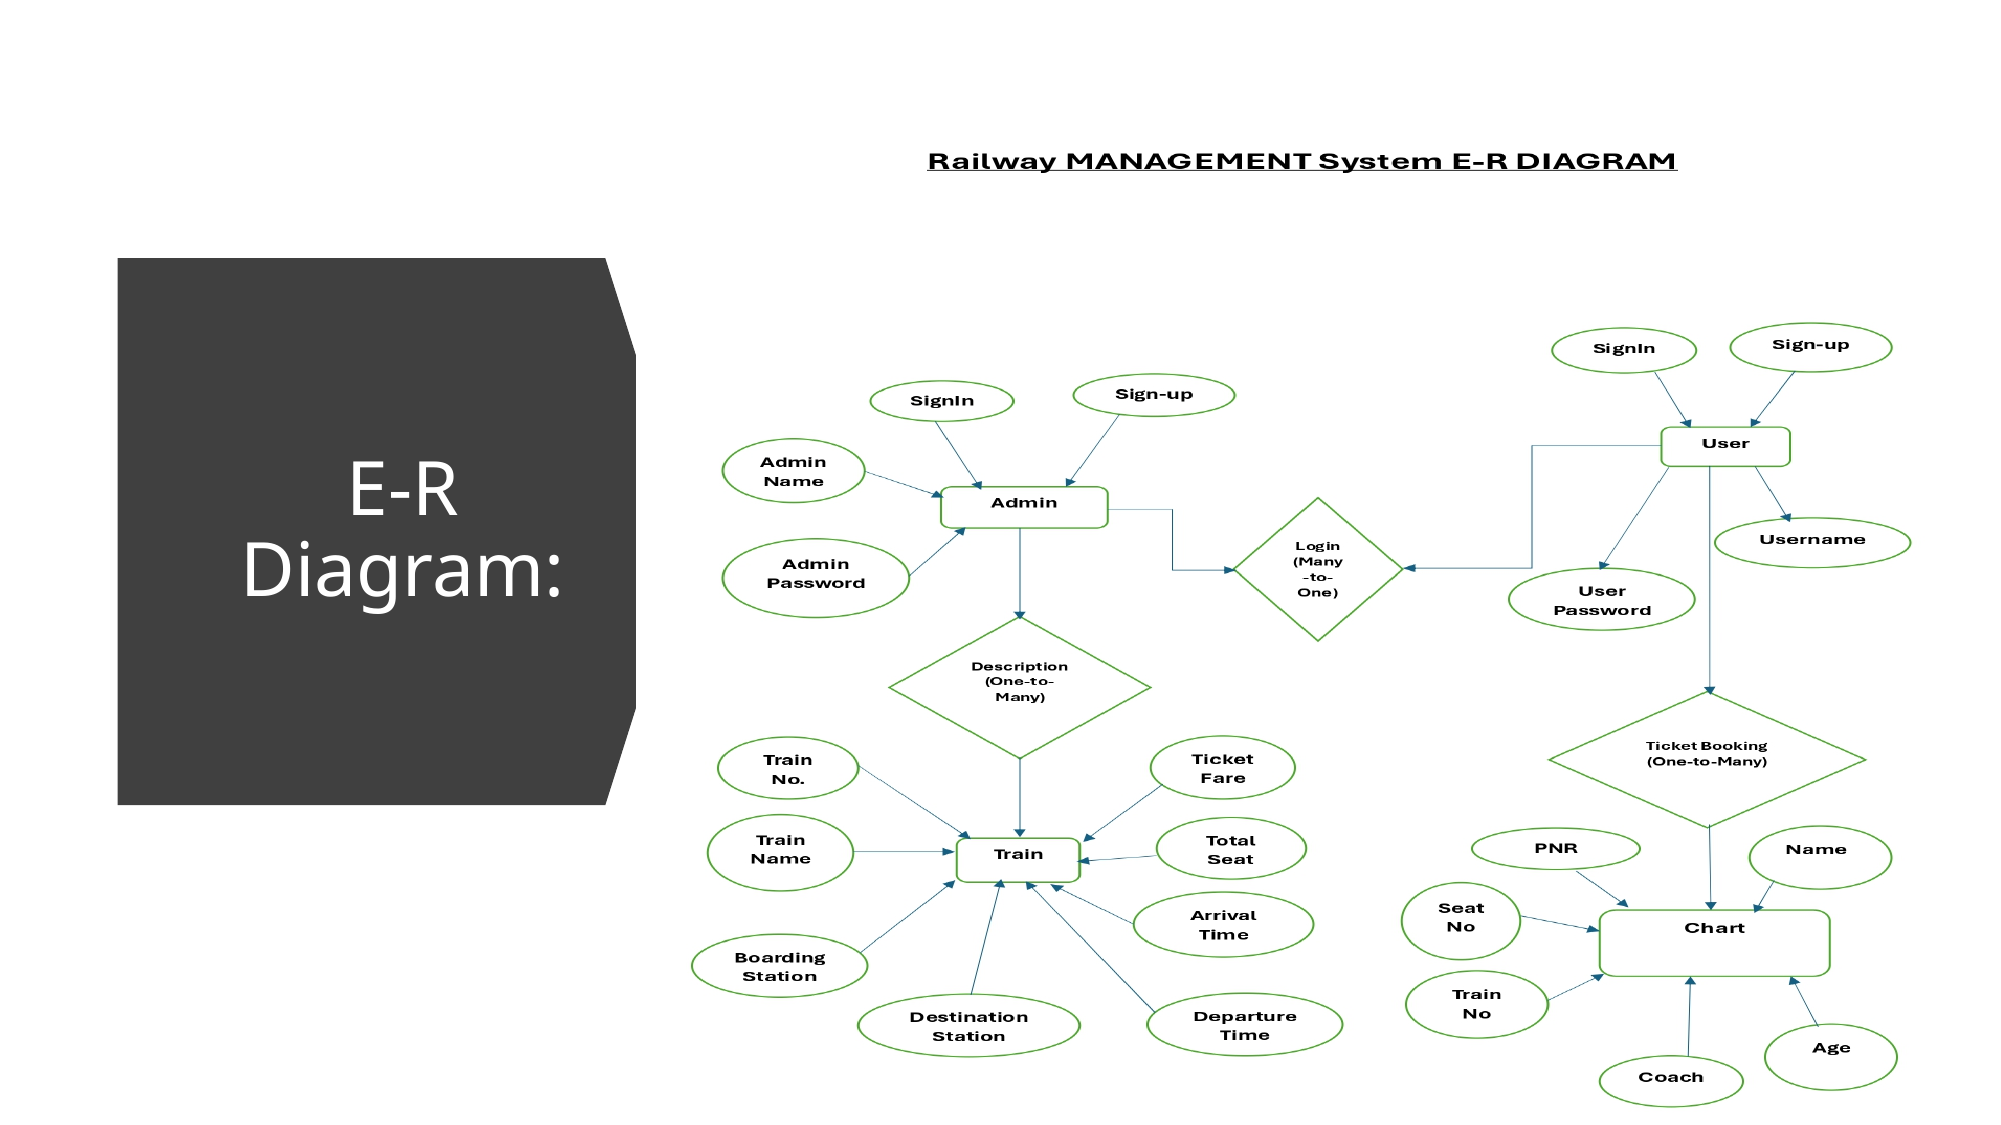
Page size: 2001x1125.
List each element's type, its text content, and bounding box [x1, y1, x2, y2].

text_box [116, 256, 628, 807]
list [636, 22, 1972, 1125]
title E-R Diagram: [168, 322, 636, 741]
